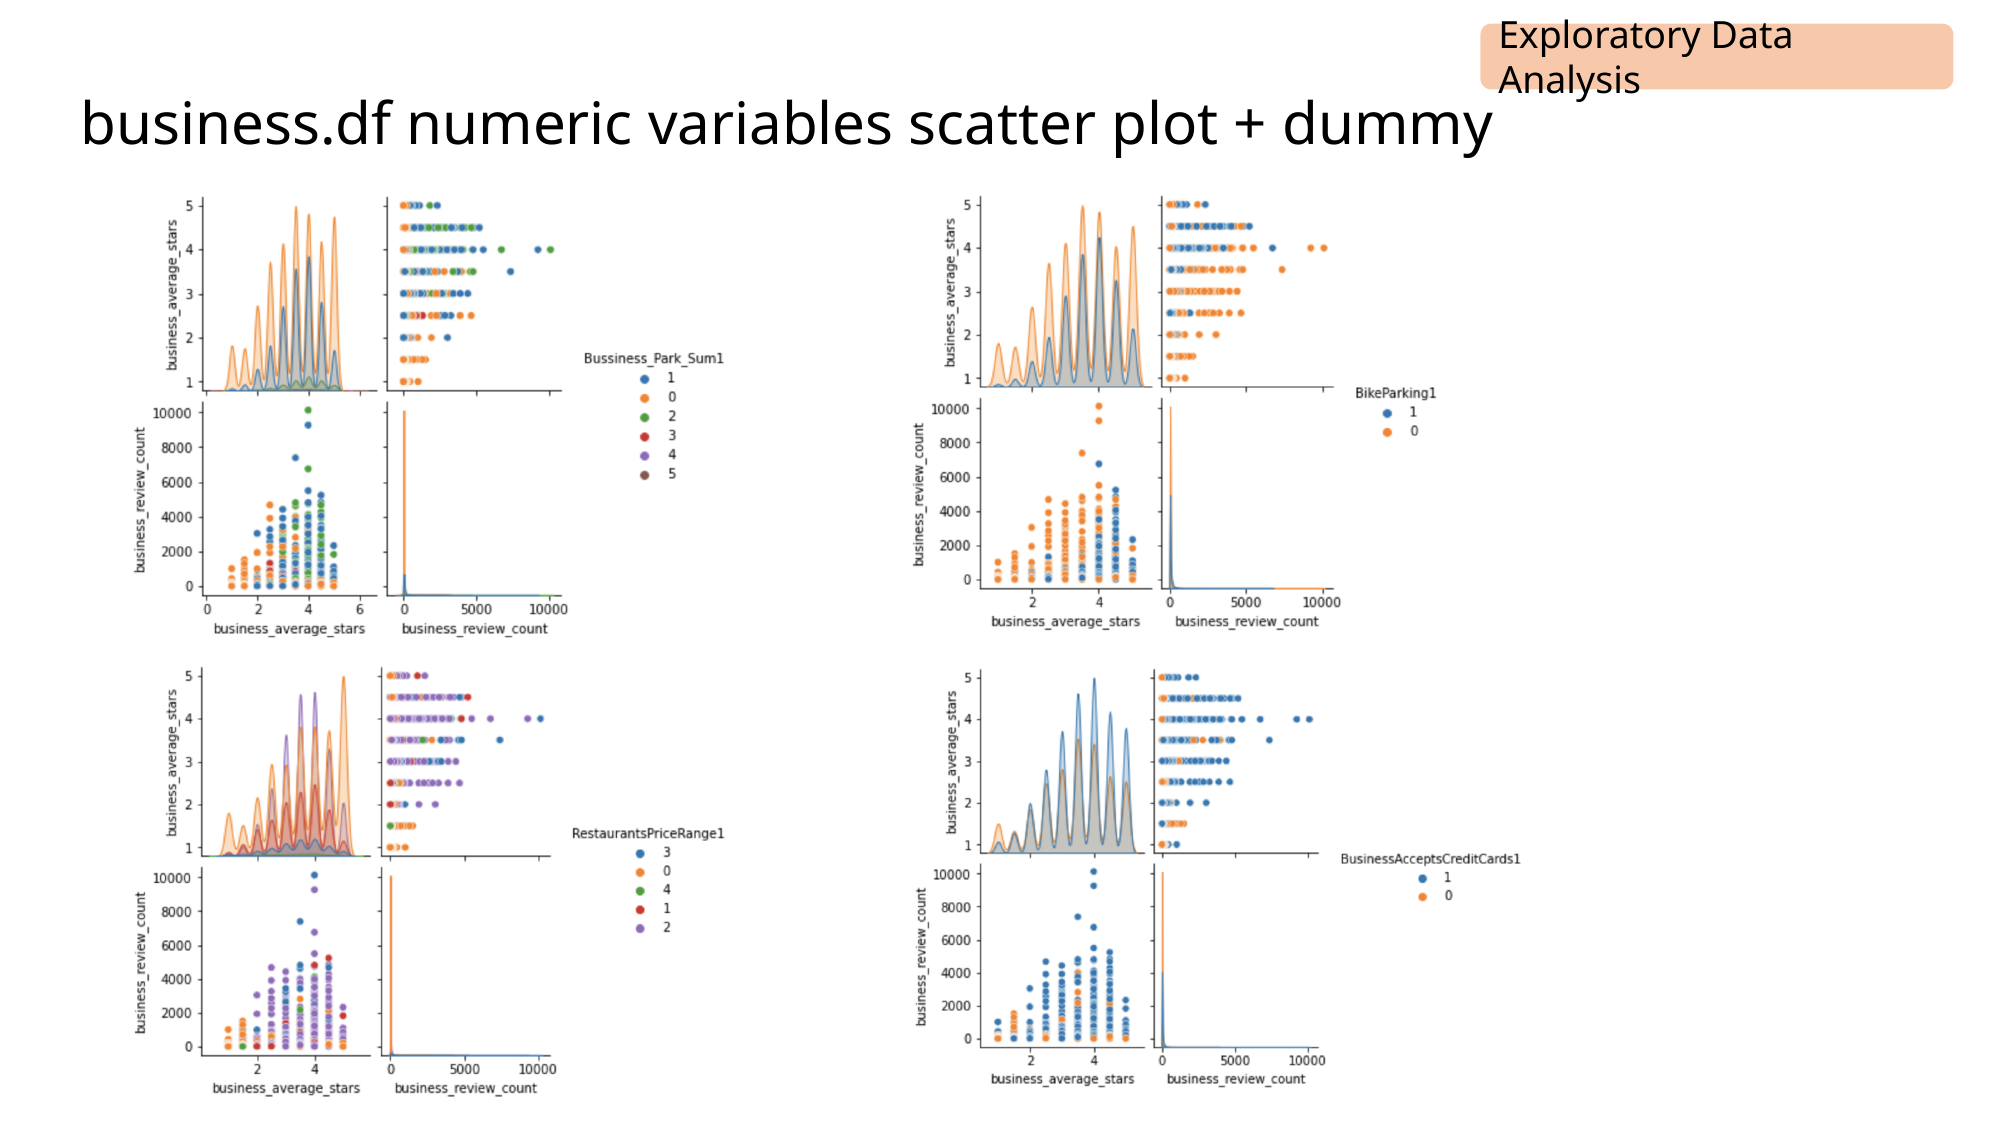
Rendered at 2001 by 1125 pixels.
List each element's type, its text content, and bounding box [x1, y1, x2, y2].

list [125, 183, 741, 650]
picture [106, 650, 759, 1118]
picture [880, 183, 1537, 1102]
text_box Exploratory Data Analysis [1479, 22, 1955, 91]
title business.df numeric variables scatter plot + dummy [65, 67, 1689, 184]
